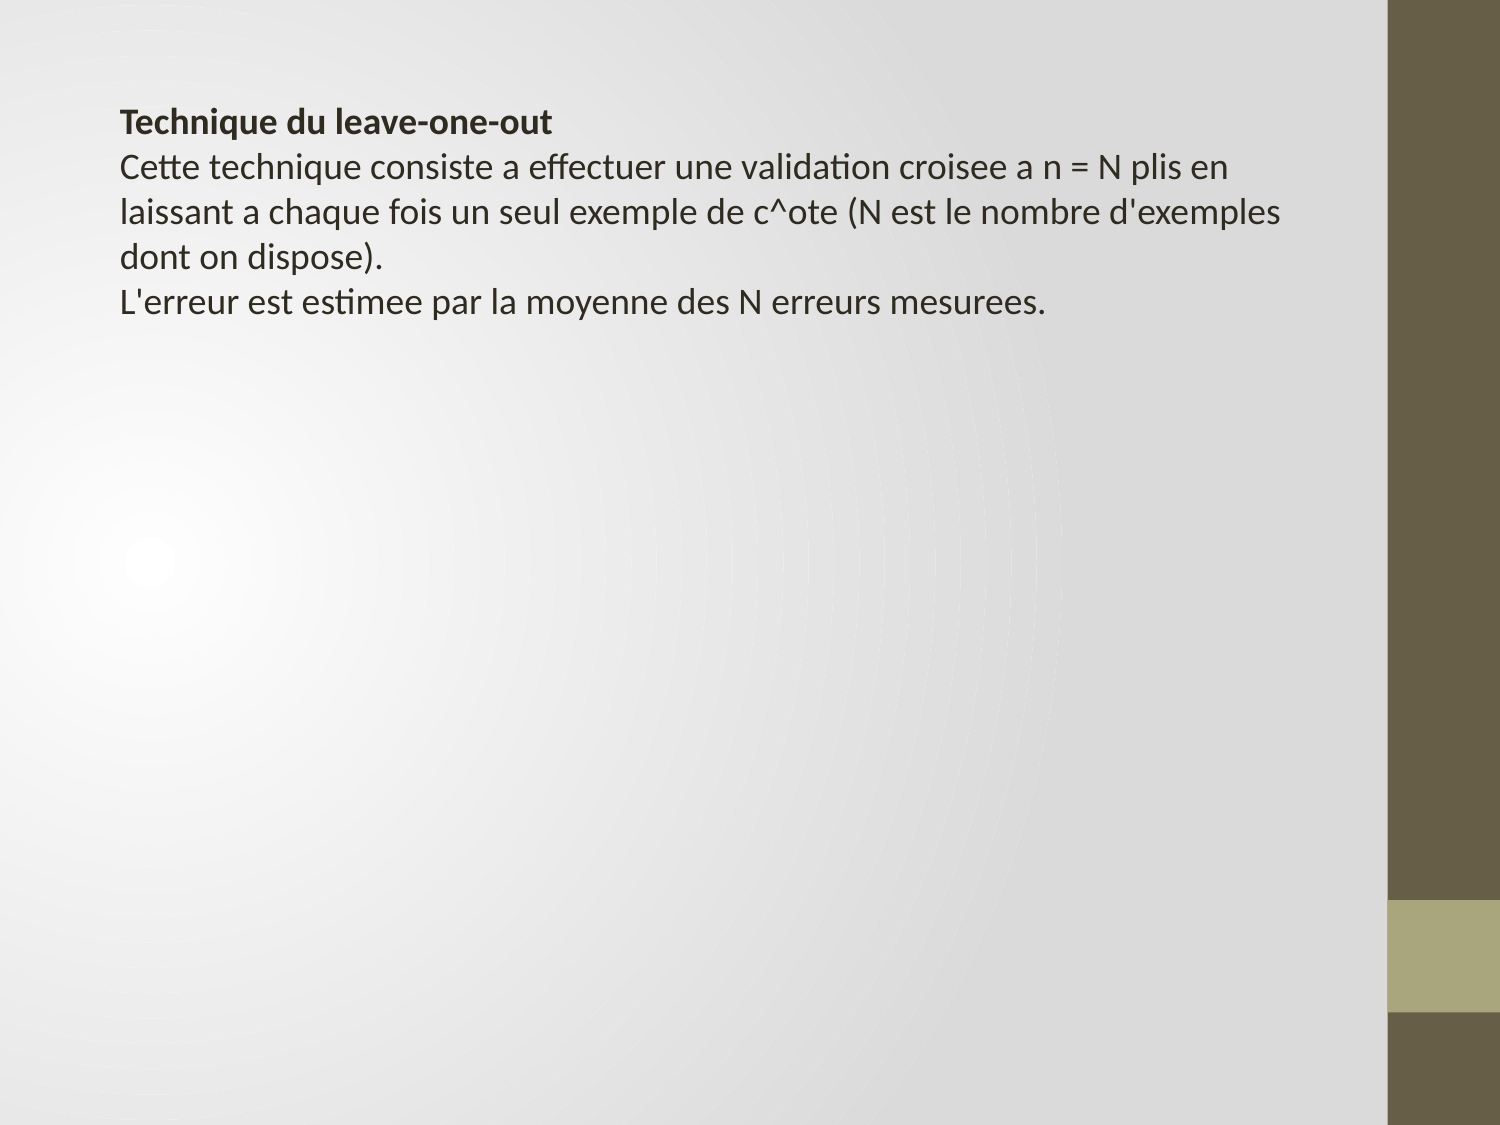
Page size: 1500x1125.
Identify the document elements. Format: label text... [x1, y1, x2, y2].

text_box Technique du leave-one-out Cette technique consiste a effectuer une validation croisee a n = N plis en laissant a chaque fois un seul exemple de c^ote (N est le nombre d'exemples dont on dispose). L'erreur est estimee par la moyenne des N erreurs mesurees. [105, 89, 1309, 330]
